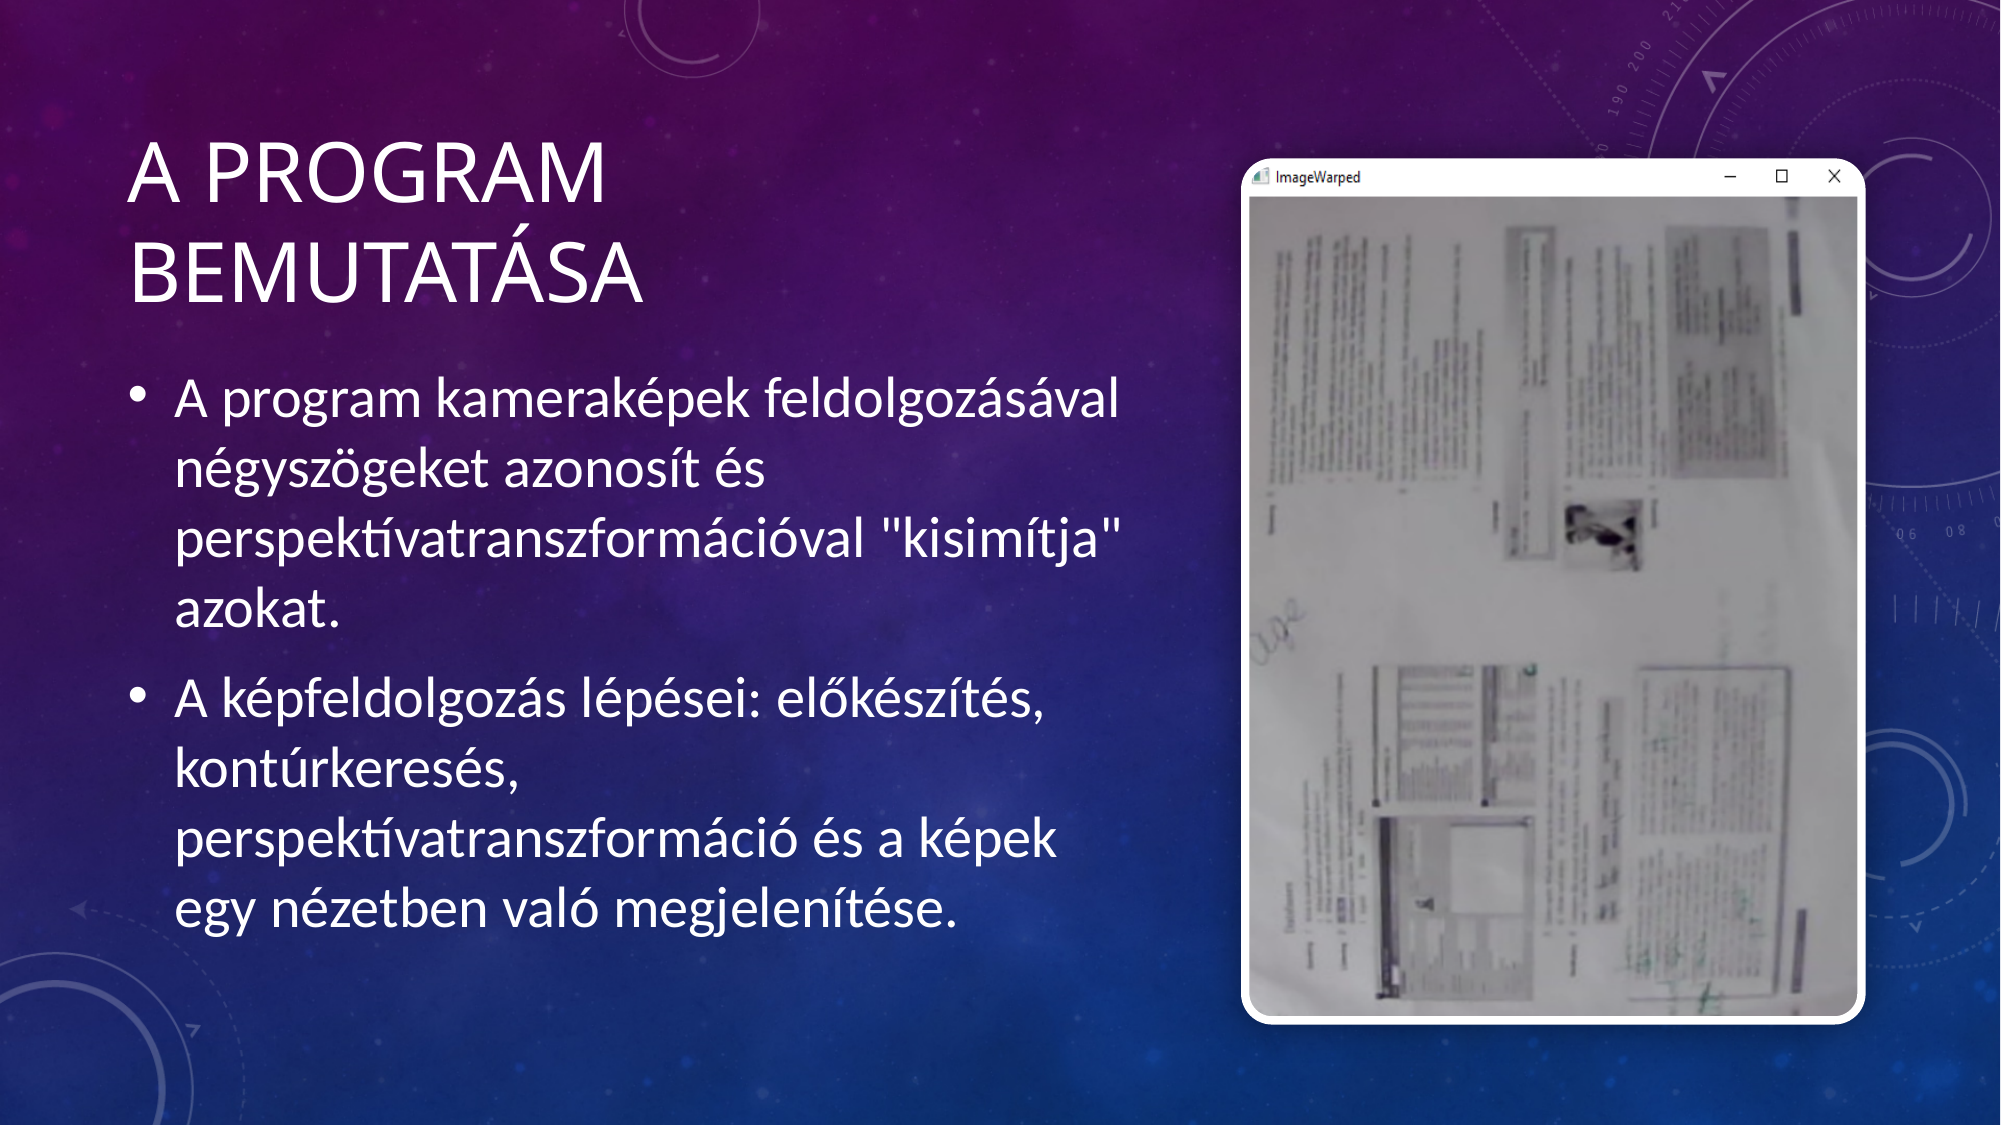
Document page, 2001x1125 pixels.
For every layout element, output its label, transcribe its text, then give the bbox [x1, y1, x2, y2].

picture [0, 0, 2001, 1125]
list A program kameraképek feldolgozásával négyszögeket azonosít és perspektívatranszformációval "kisimítja" azokat. A képfeldolgozás lépései: előkészítés, kontúrkeresés, perspektívatranszformáció és a képek egy nézetben való megjelenítése. [112, 395, 1144, 994]
title A program bemutatása [112, 99, 1144, 339]
